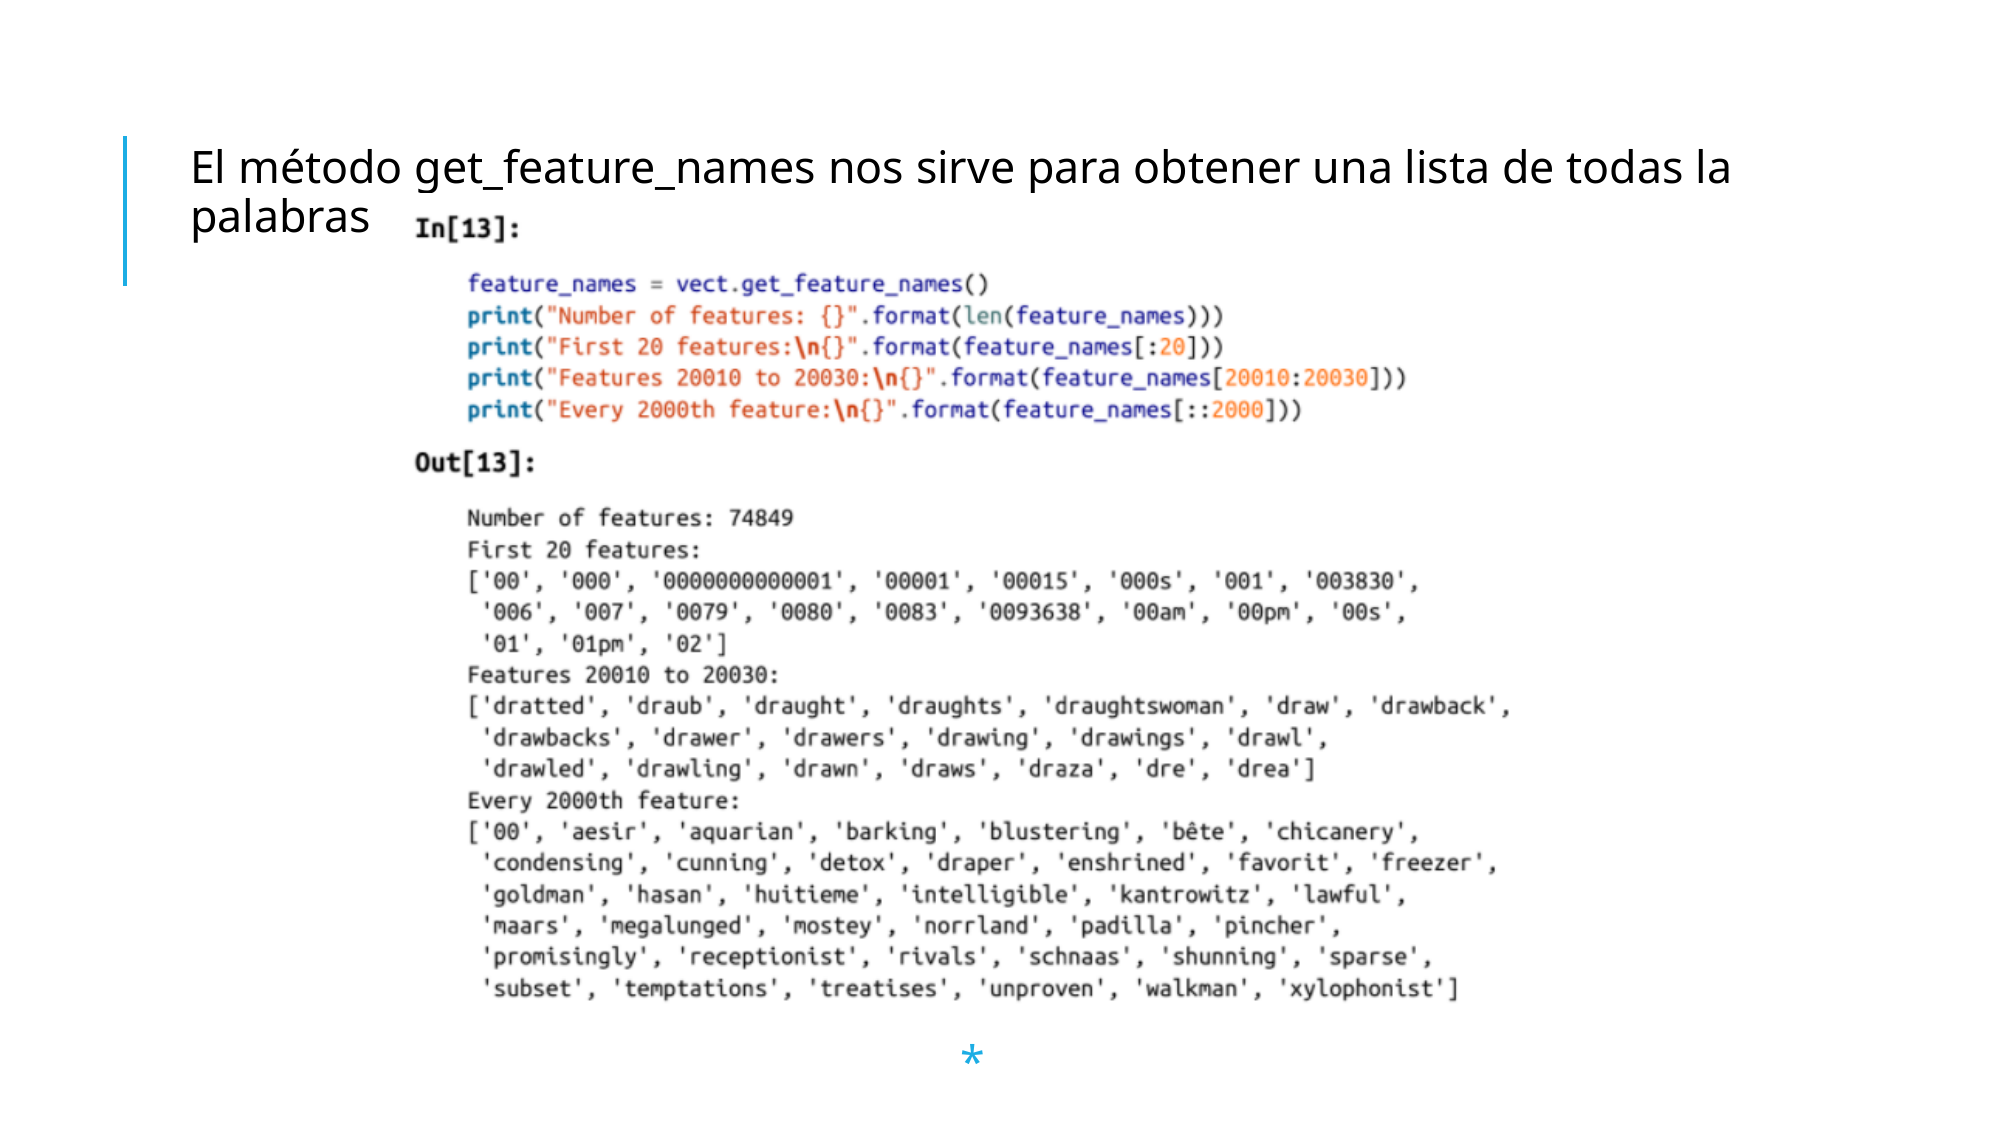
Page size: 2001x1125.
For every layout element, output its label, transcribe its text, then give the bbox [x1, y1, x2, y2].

list El método get_feature_names nos sirve para obtener una lista de todas la palabras * [168, 137, 1763, 1098]
picture [382, 193, 1548, 1009]
